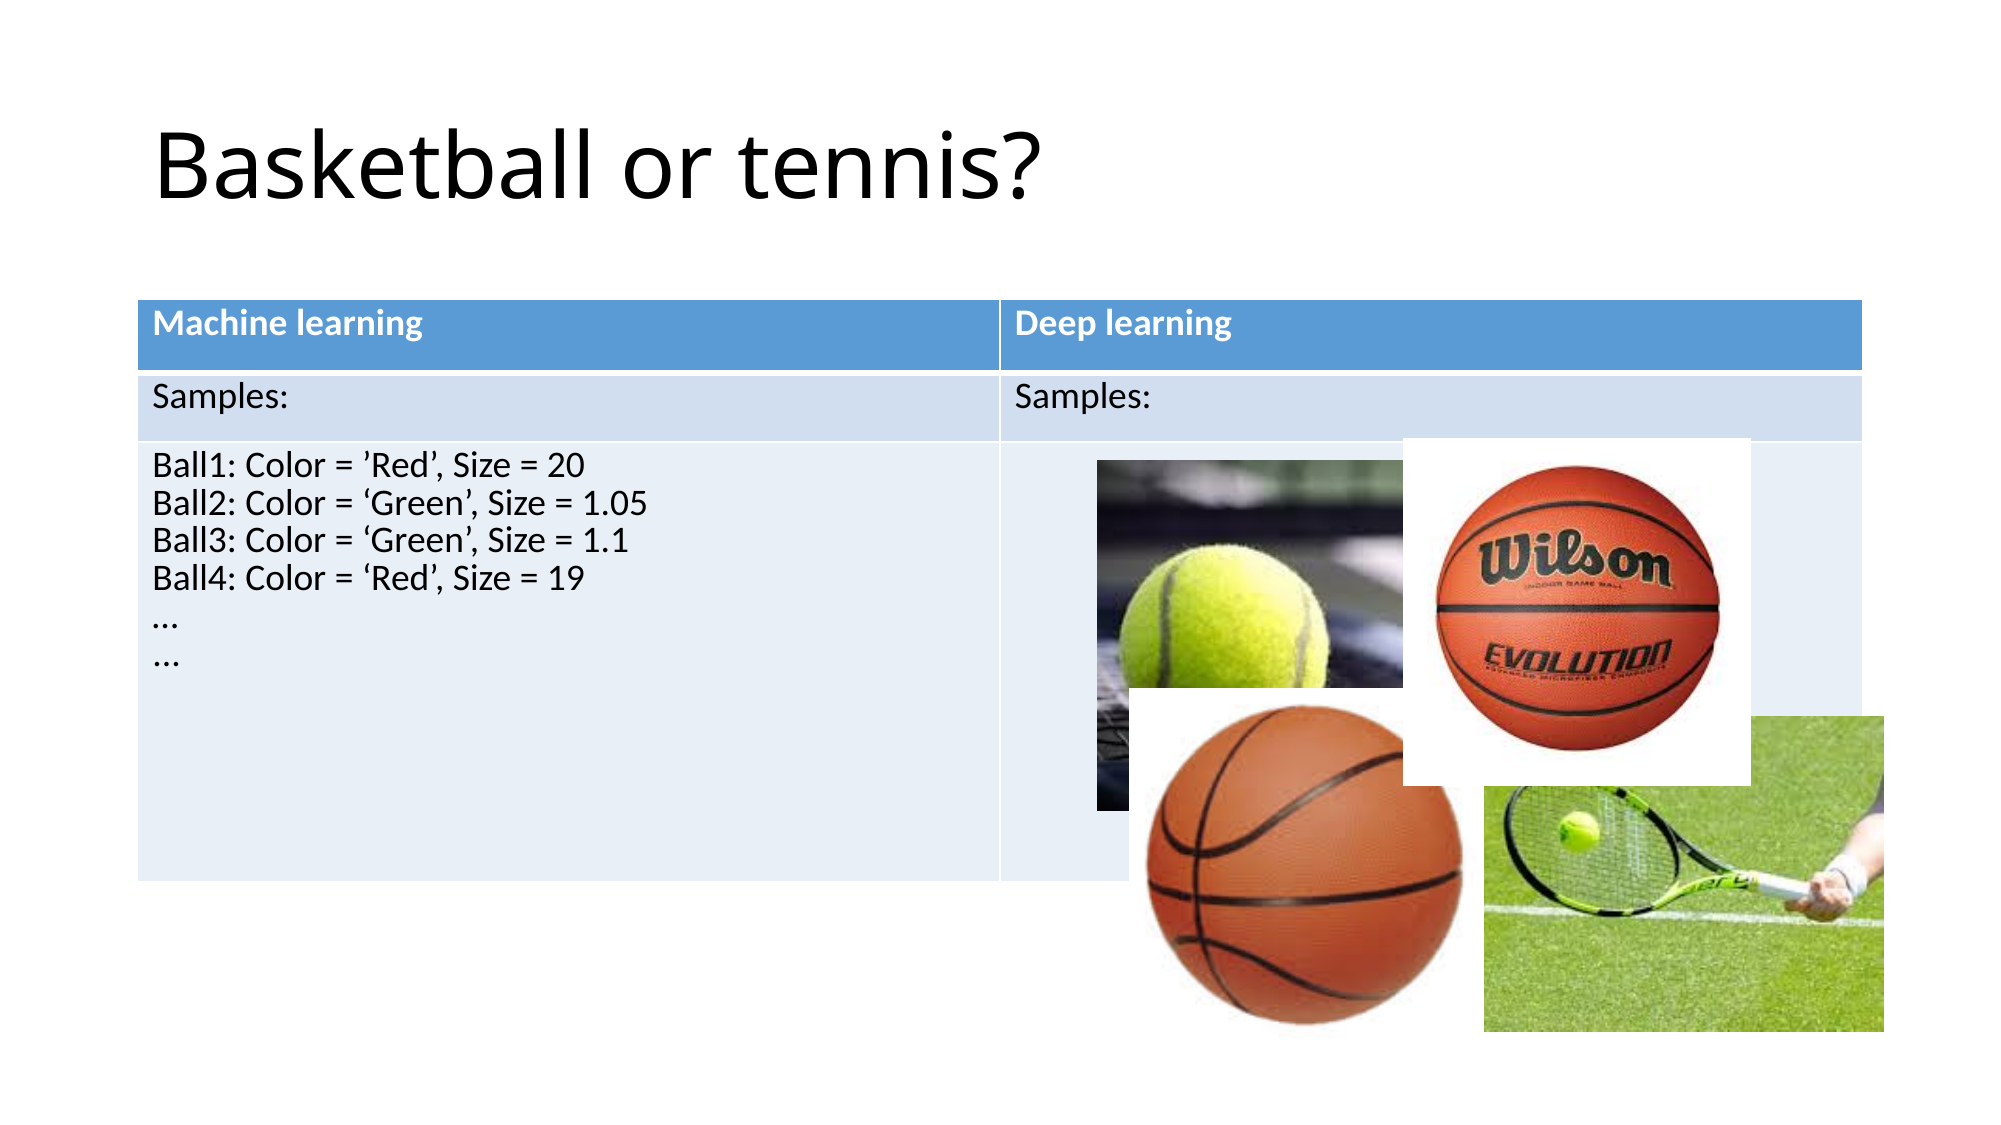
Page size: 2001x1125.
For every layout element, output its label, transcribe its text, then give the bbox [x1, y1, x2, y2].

table_cell [1001, 443, 1403, 881]
picture [1097, 438, 1884, 1043]
table_cell Ball1: Color = ’Red’, Size = 20 Ball2: Color = ‘Green’, Size = 1.05 Ball3: Color = ‘Green’, Size = 1.1 Ball4: Color = ‘Red’, Size = 19 … ... [138, 443, 999, 881]
table_cell Samples: [138, 376, 999, 441]
table_cell Samples: [1001, 376, 1862, 441]
table_header Deep learning [1001, 300, 1862, 370]
table_cell [1751, 443, 1862, 716]
title Basketball or tennis? [137, 59, 1863, 278]
table_header Machine learning [138, 300, 999, 370]
